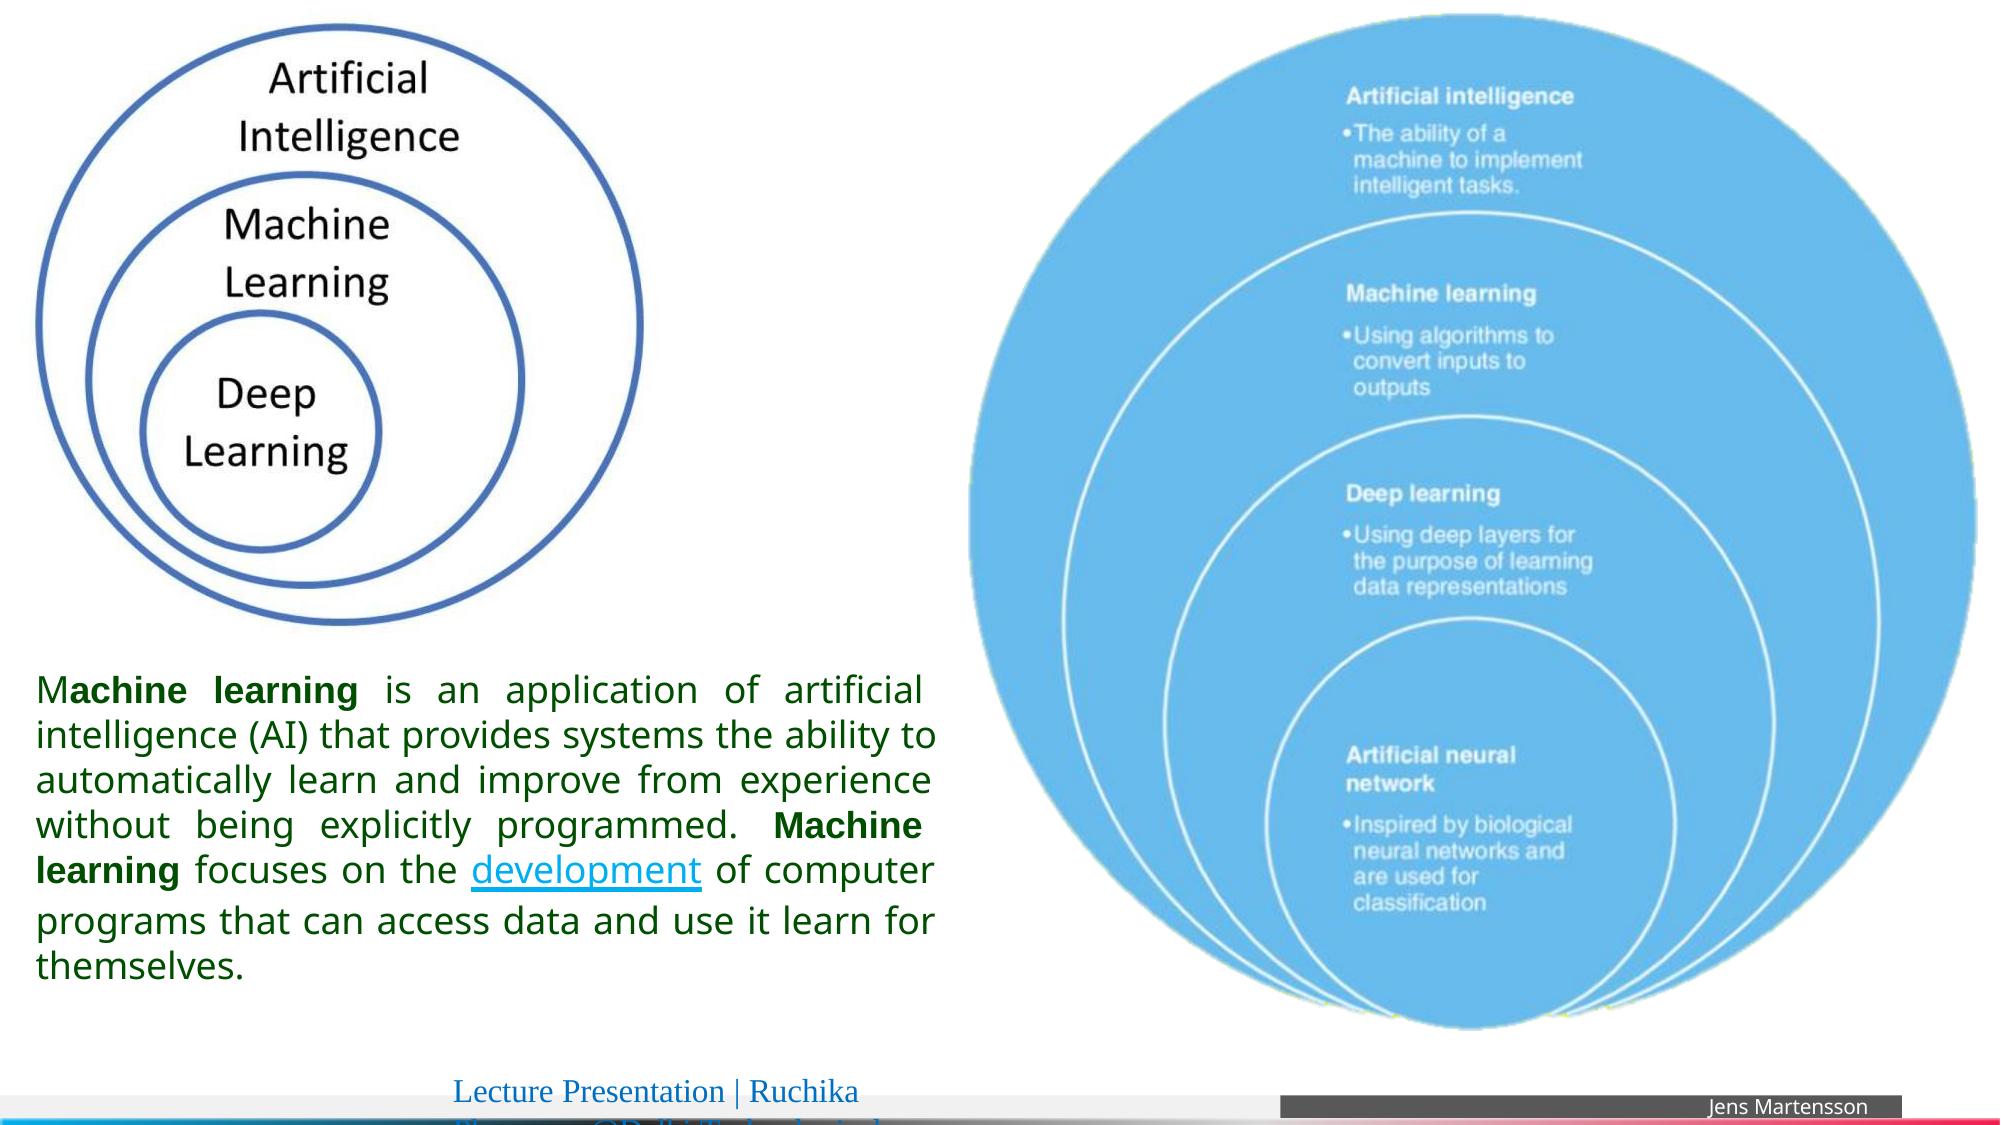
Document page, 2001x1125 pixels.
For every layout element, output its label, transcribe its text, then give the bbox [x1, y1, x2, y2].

picture [968, 13, 1978, 1031]
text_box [0, 1095, 2000, 1125]
text_box Machine learning is an application of artificial intelligence (AI) that provides systems the ability to automatically learn and improve from experience without being explicitly programmed. Machine learning focuses on the development of computer programs that can access data and use it learn for themselves. Lecture Presentation | Ruchika Pharswan @Delhi Technological University [33, 664, 1450, 1092]
picture [20, 9, 661, 634]
